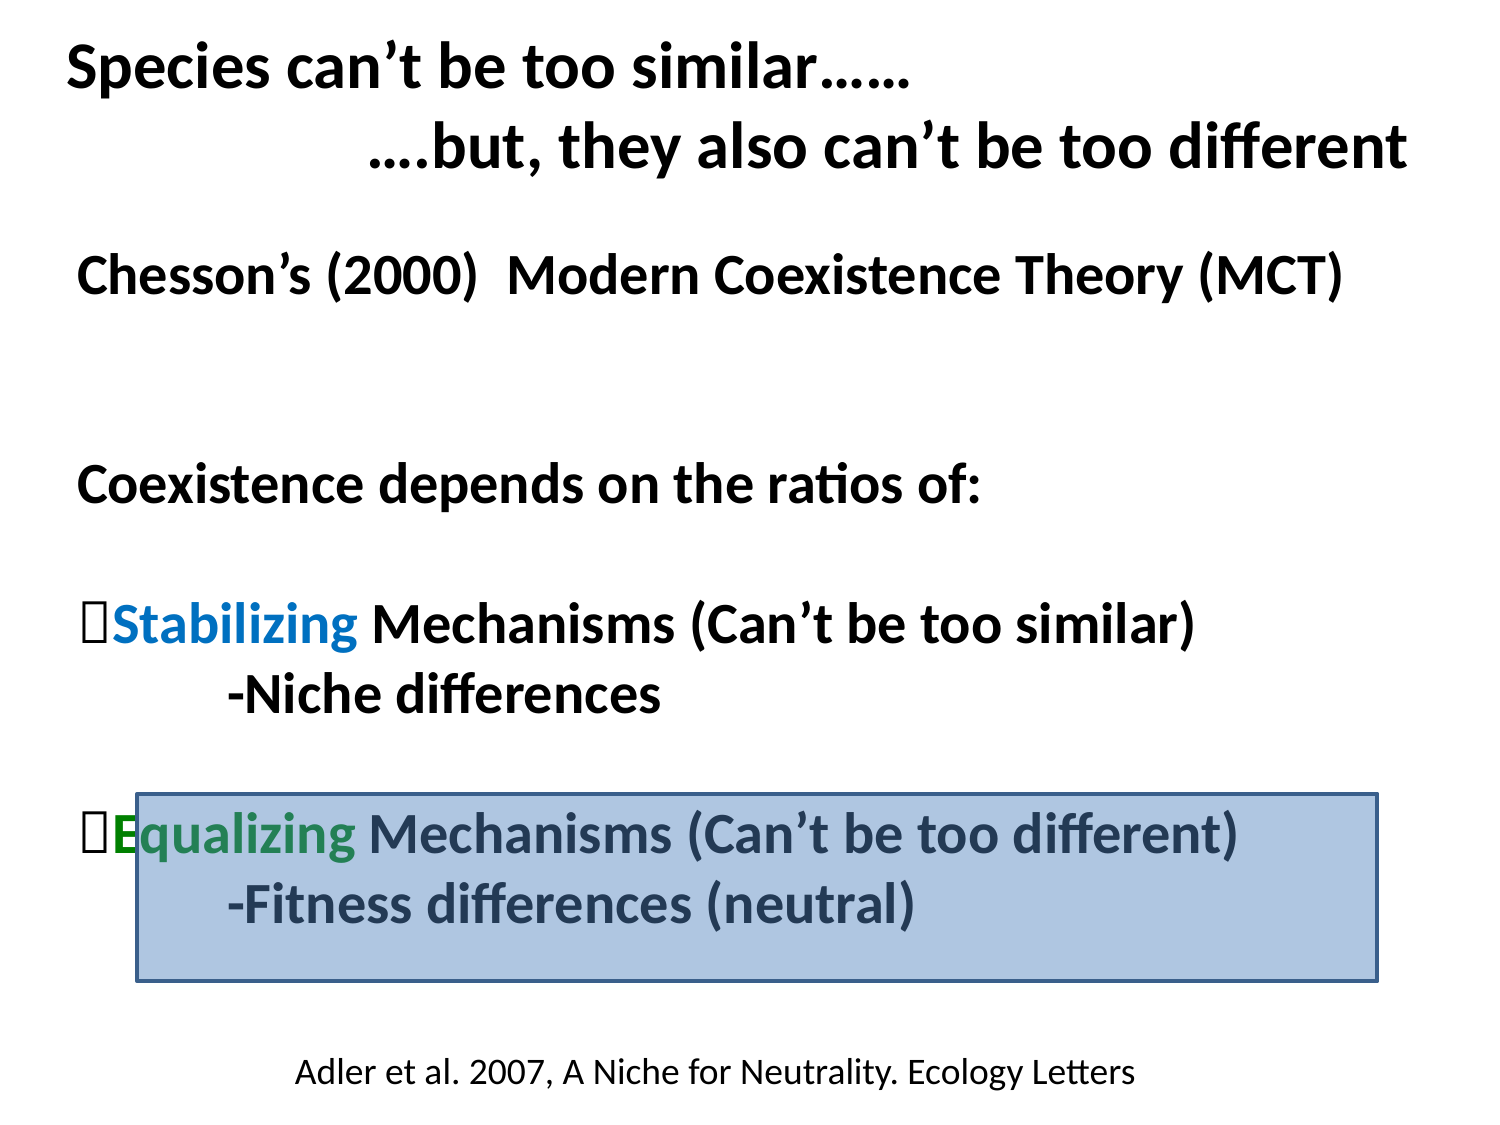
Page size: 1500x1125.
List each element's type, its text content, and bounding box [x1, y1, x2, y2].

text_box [324, 524, 916, 863]
text_box Adler et al. 2007, A Niche for Neutrality. Ecology Letters [280, 1039, 1152, 1100]
text_box Species can’t be too similar…… ….but, they also can’t be too different [51, 14, 1425, 190]
text_box [135, 792, 1379, 983]
text_box Chesson’s (2000) Modern Coexistence Theory (MCT) Coexistence depends on the ratios of: Stabilizing Mechanisms (Can’t be too similar) -Niche differences Equalizing Mechanisms (Can’t be too different) -Fitness differences (neutral) [62, 228, 1391, 1083]
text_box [437, 588, 959, 941]
